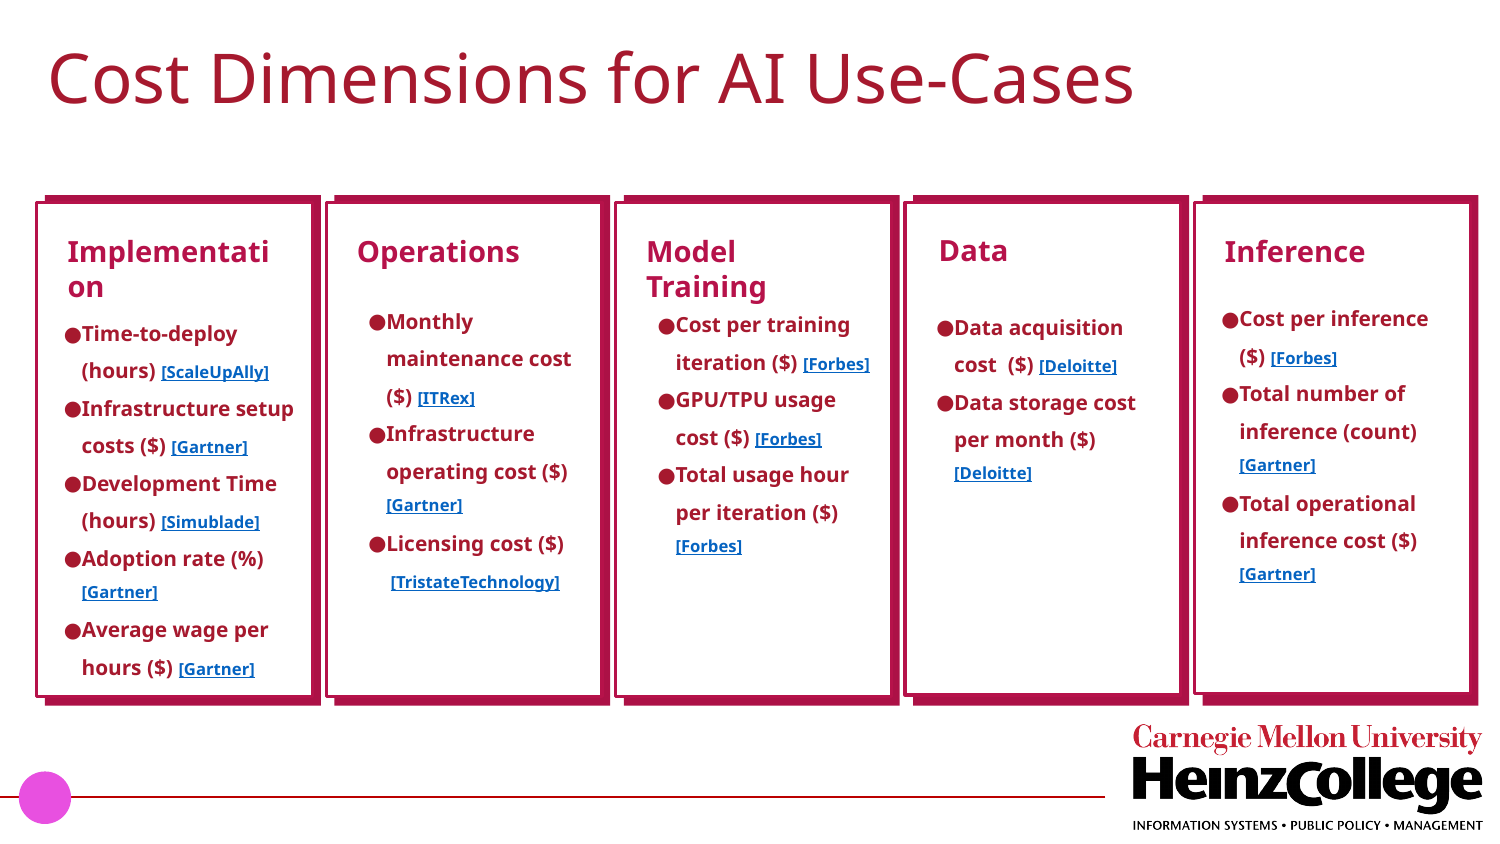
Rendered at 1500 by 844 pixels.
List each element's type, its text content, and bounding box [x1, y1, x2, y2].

text_box Cost Dimensions for AI Use-Cases [36, 0, 1331, 163]
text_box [36, 194, 322, 706]
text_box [904, 194, 1190, 706]
text_box [18, 771, 72, 824]
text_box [325, 194, 611, 706]
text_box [1194, 194, 1479, 706]
picture [1133, 724, 1483, 830]
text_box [615, 194, 900, 706]
